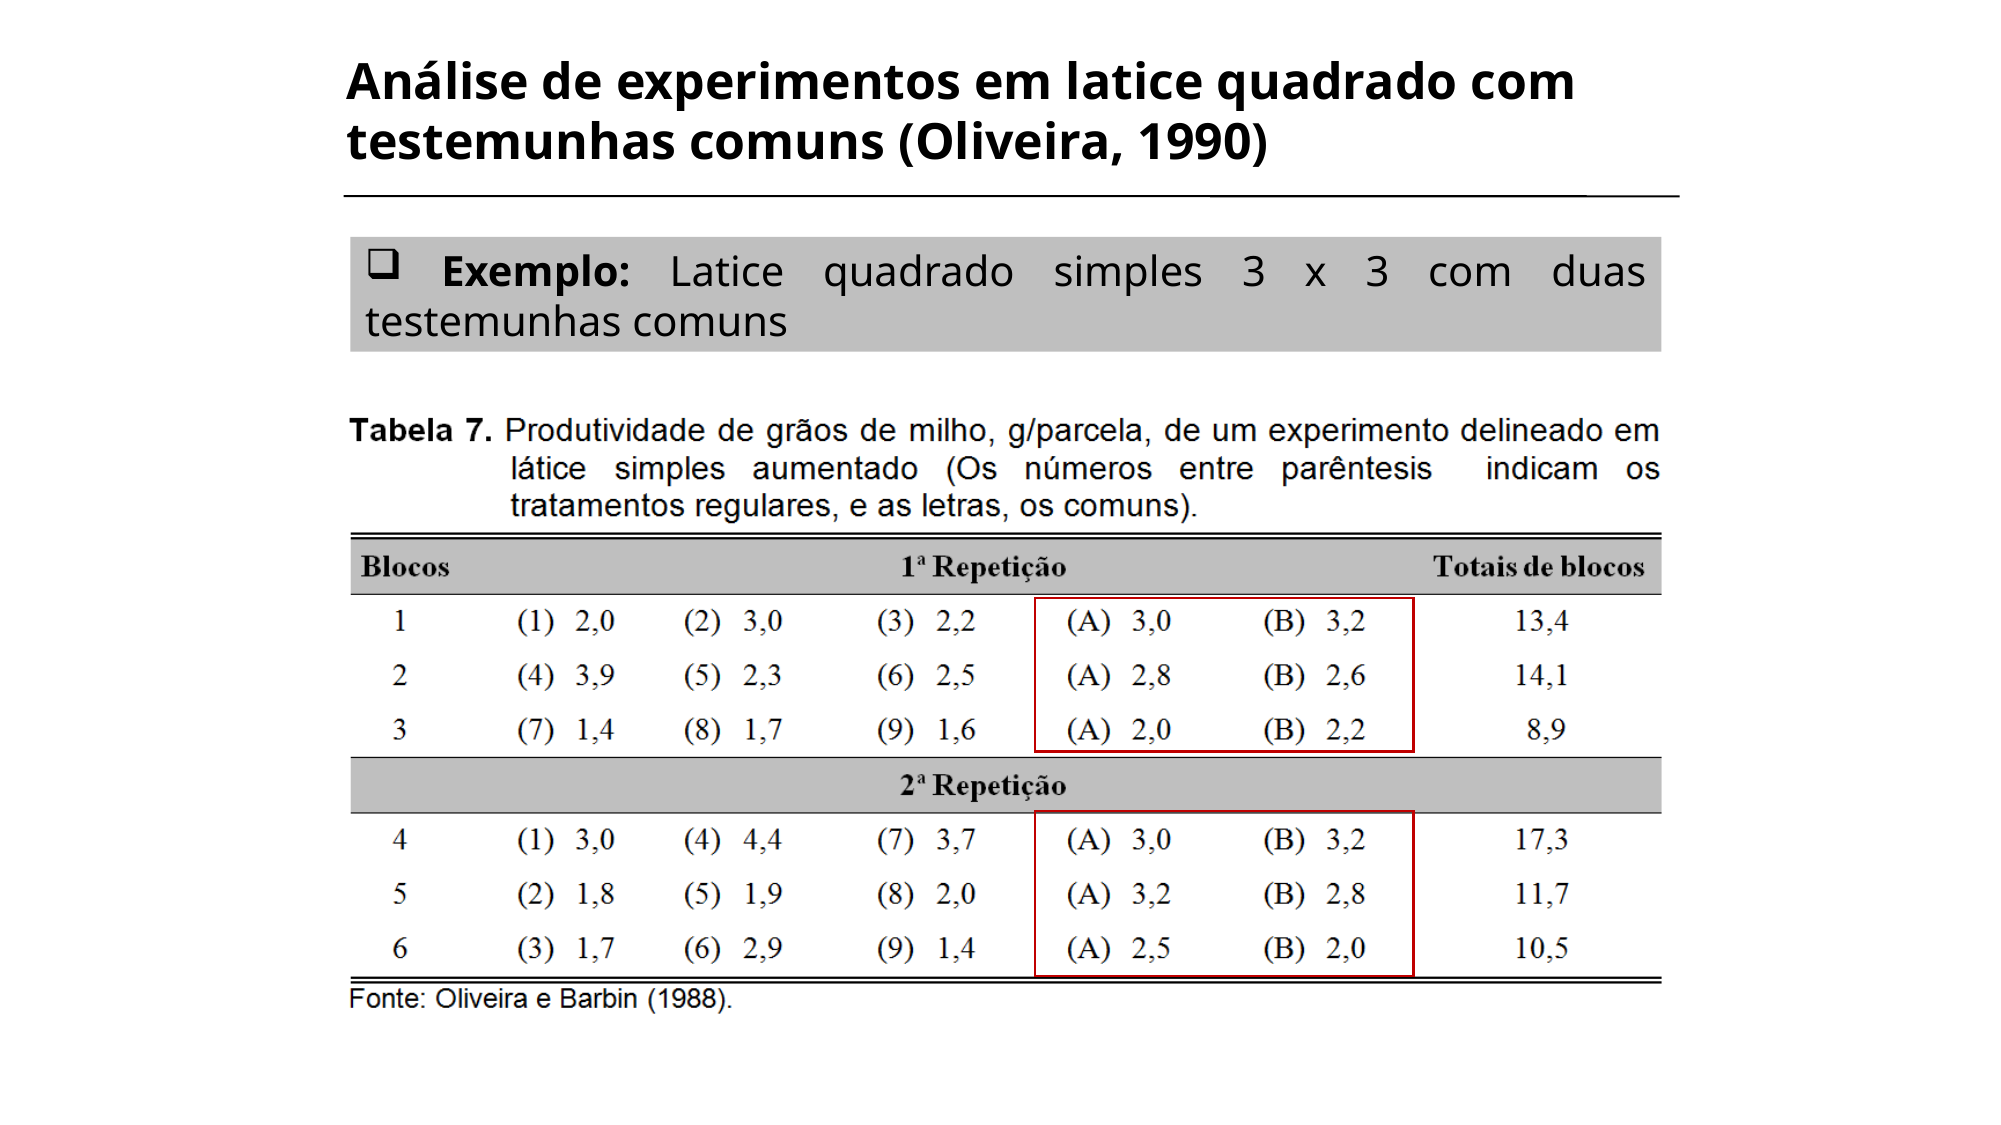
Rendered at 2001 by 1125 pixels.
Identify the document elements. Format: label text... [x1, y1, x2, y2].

text_box Análise de experimentos em latice quadrado com testemunhas comuns (Oliveira, 1990) [331, 42, 1621, 178]
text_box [1035, 597, 1414, 977]
picture [341, 402, 1671, 1024]
text_box Exemplo: Latice quadrado simples 3 x 3 com duas testemunhas comuns [350, 236, 1662, 352]
